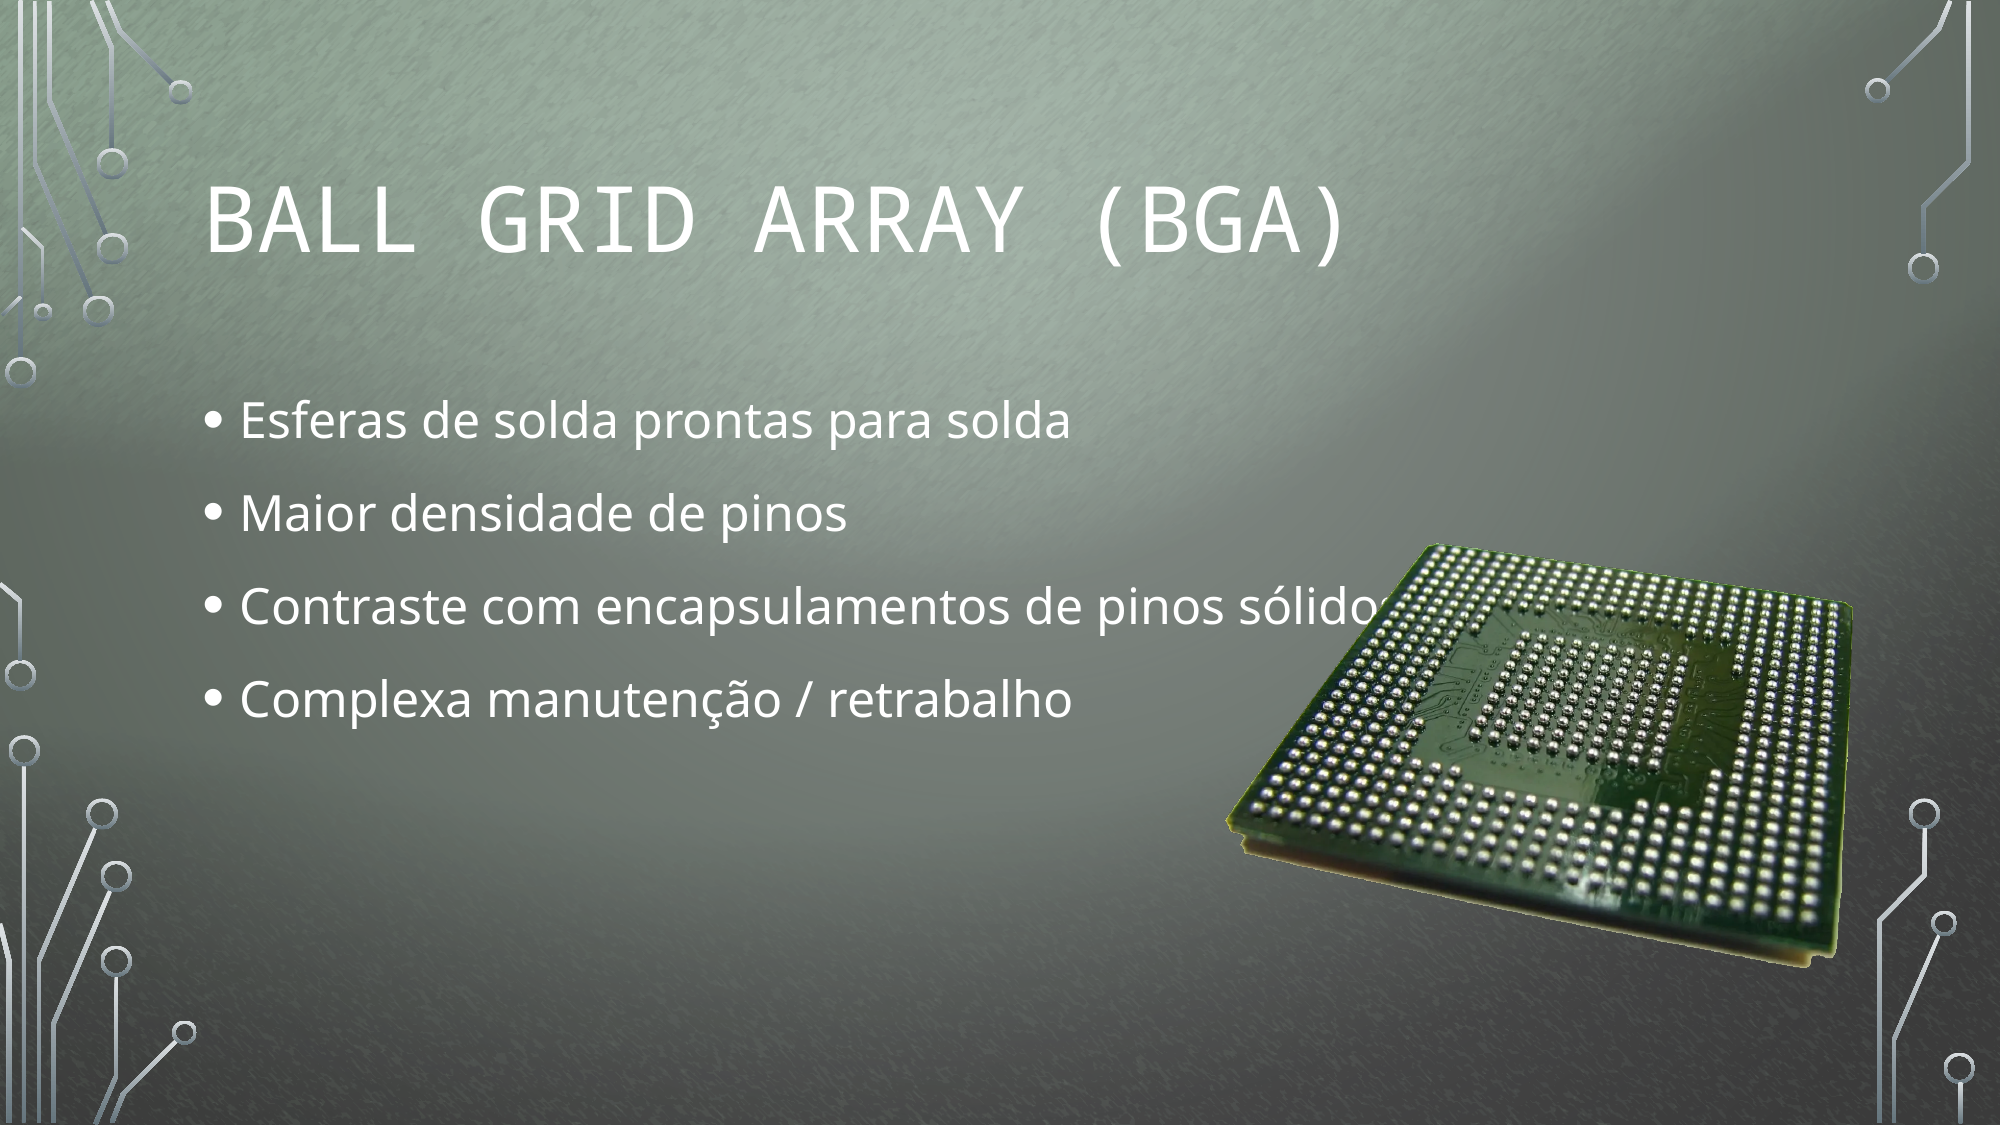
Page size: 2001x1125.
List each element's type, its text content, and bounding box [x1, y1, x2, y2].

list Esferas de solda prontas para solda Maior densidade de pinos Contraste com encapsulamentos de pinos sólidos Complexa manutenção / retrabalho [187, 369, 1813, 950]
picture [1225, 543, 1853, 968]
title Ball grid array (BGA) [187, 101, 1813, 344]
